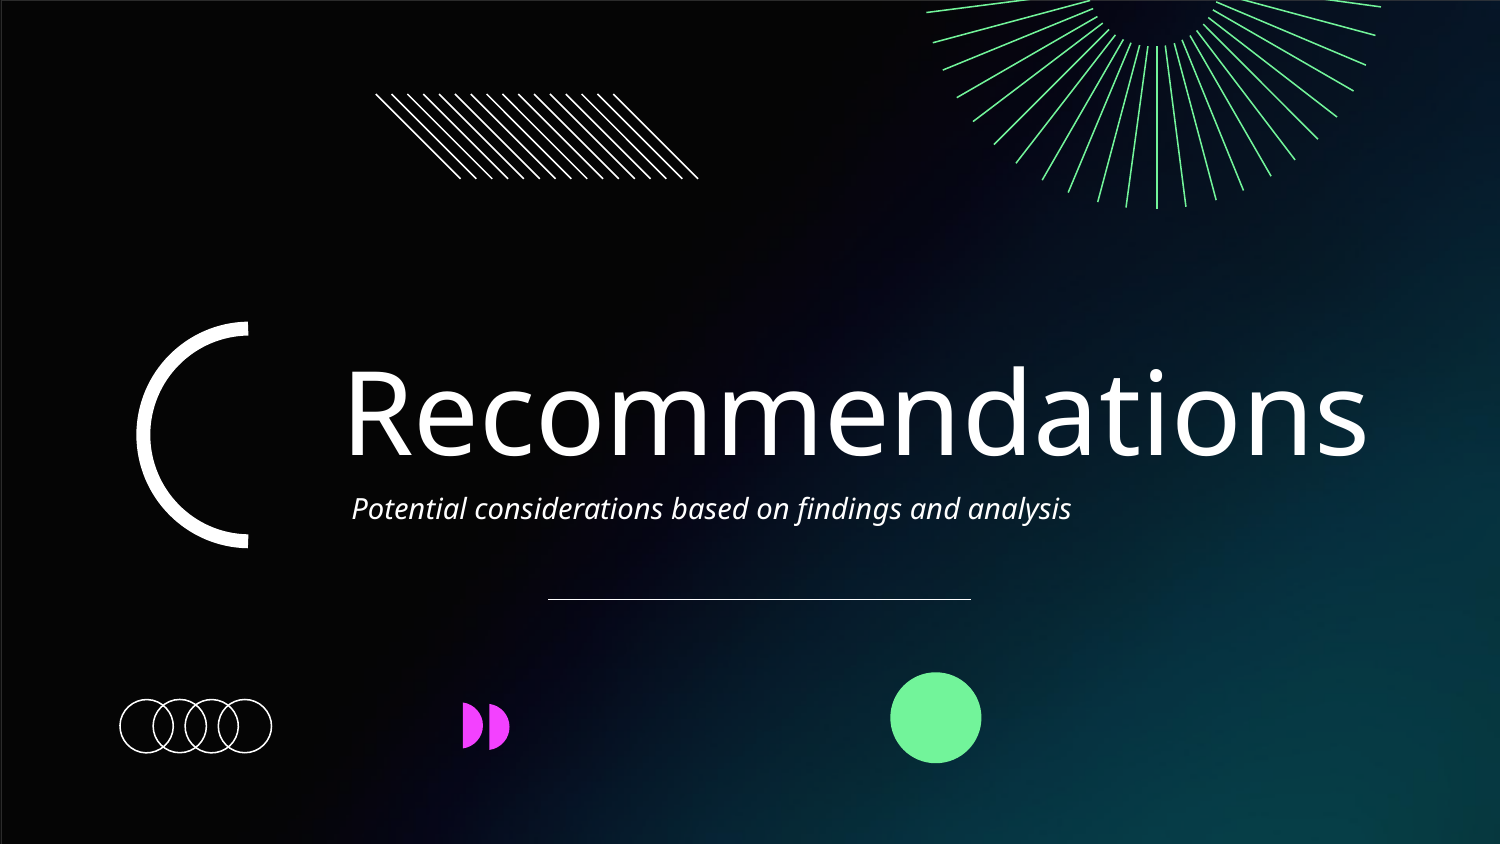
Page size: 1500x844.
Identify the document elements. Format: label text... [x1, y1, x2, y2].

picture [2, 2, 1500, 844]
text_box Potential considerations based on findings and analysis [336, 475, 1198, 541]
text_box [375, 93, 699, 180]
title Recommendations [326, 201, 1476, 631]
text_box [923, 0, 1383, 210]
